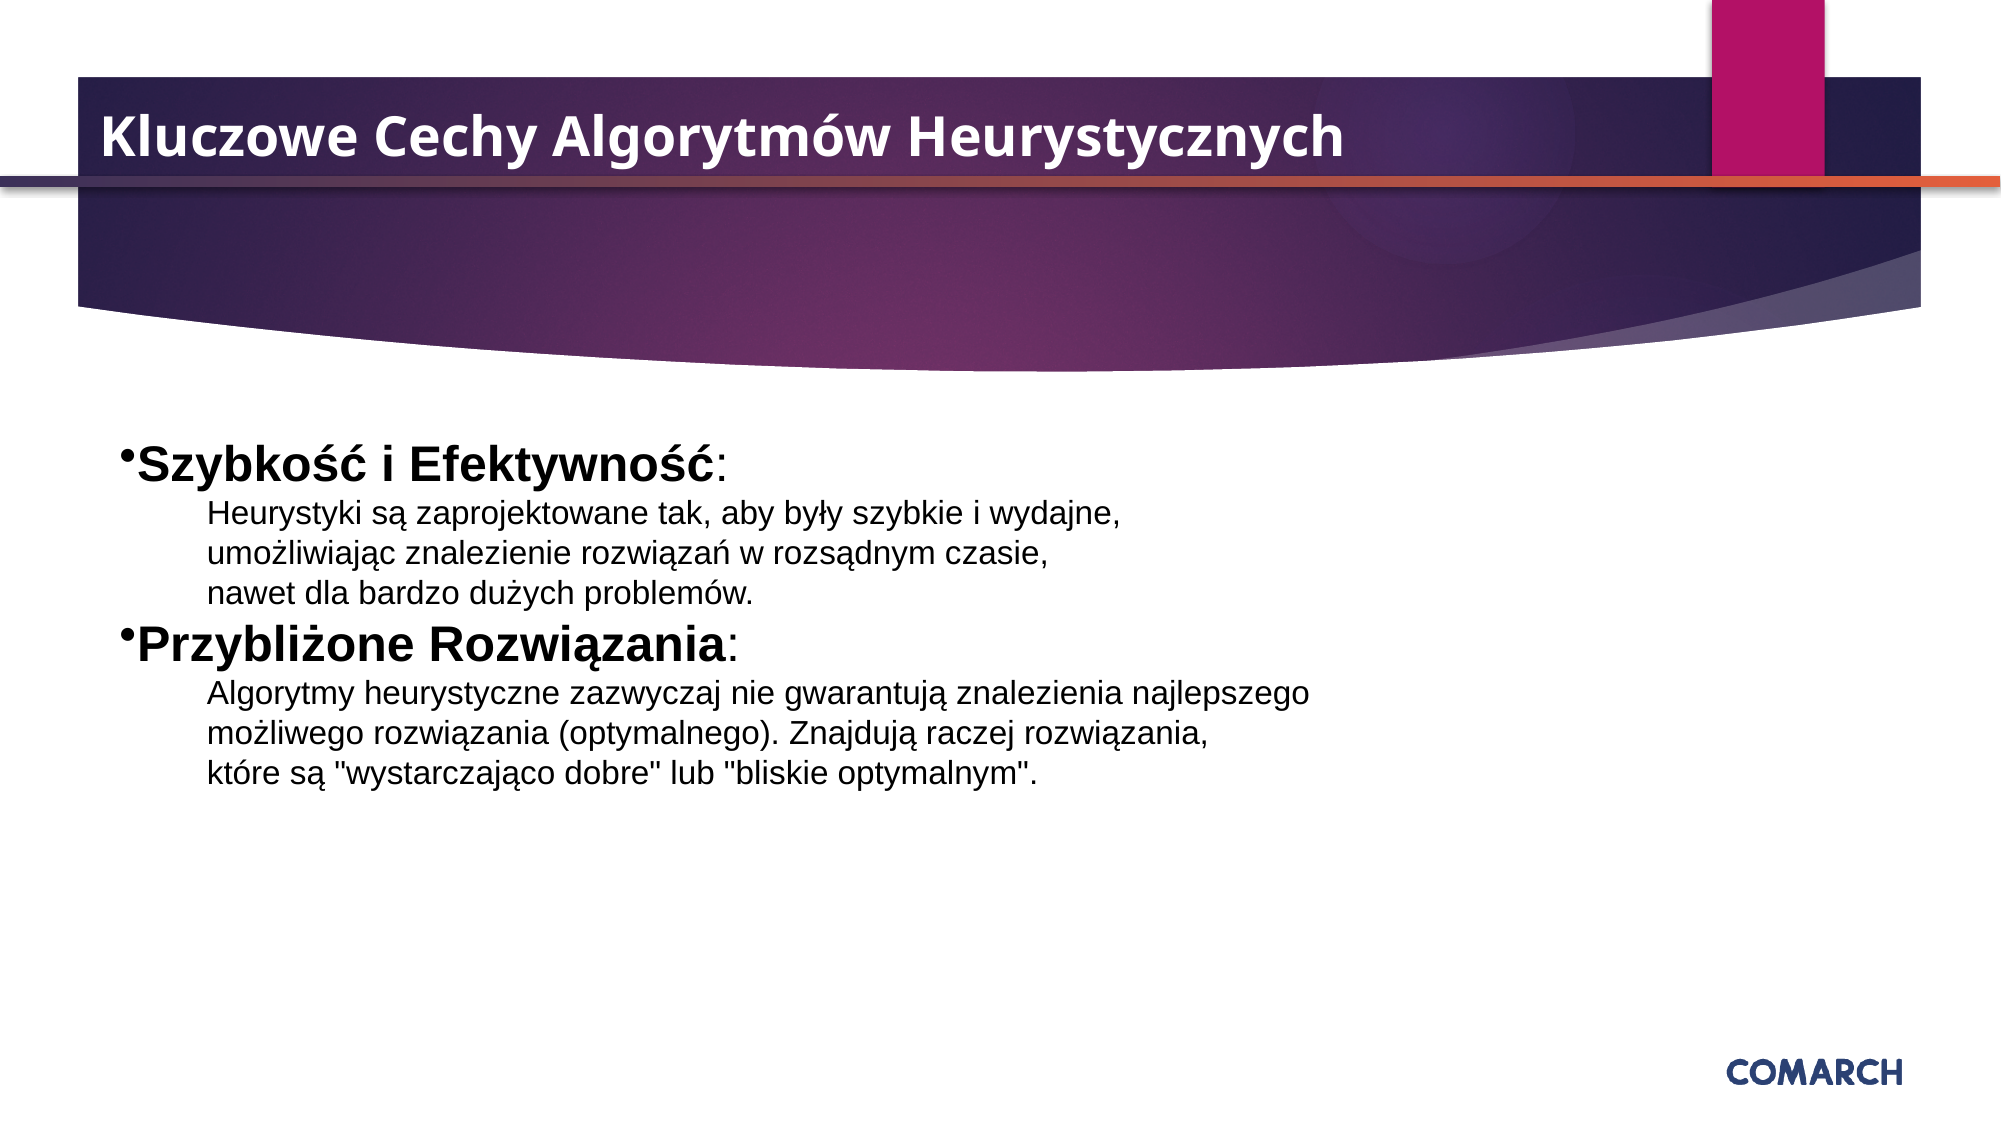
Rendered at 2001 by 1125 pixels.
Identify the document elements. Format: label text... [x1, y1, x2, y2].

list Kluczowe Cechy Algorytmów Heurystycznych [99, 23, 1902, 176]
picture [1726, 1058, 1902, 1085]
list Szybkość i Efektywność: Heurystyki są zaprojektowane tak, aby były szybkie i wydajne, umożliwiając znalezienie rozwiązań w rozsądnym czasie, nawet dla bardzo dużych problemów. Przybliżone Rozwiązania: Algorytmy heurystyczne zazwyczaj nie gwarantują znalezienia najlepszego możliwego rozwiązania (optymalnego). Znajdują raczej rozwiązania, które są "wystarczająco dobre" lub "bliskie optymalnym". [99, 312, 1352, 970]
